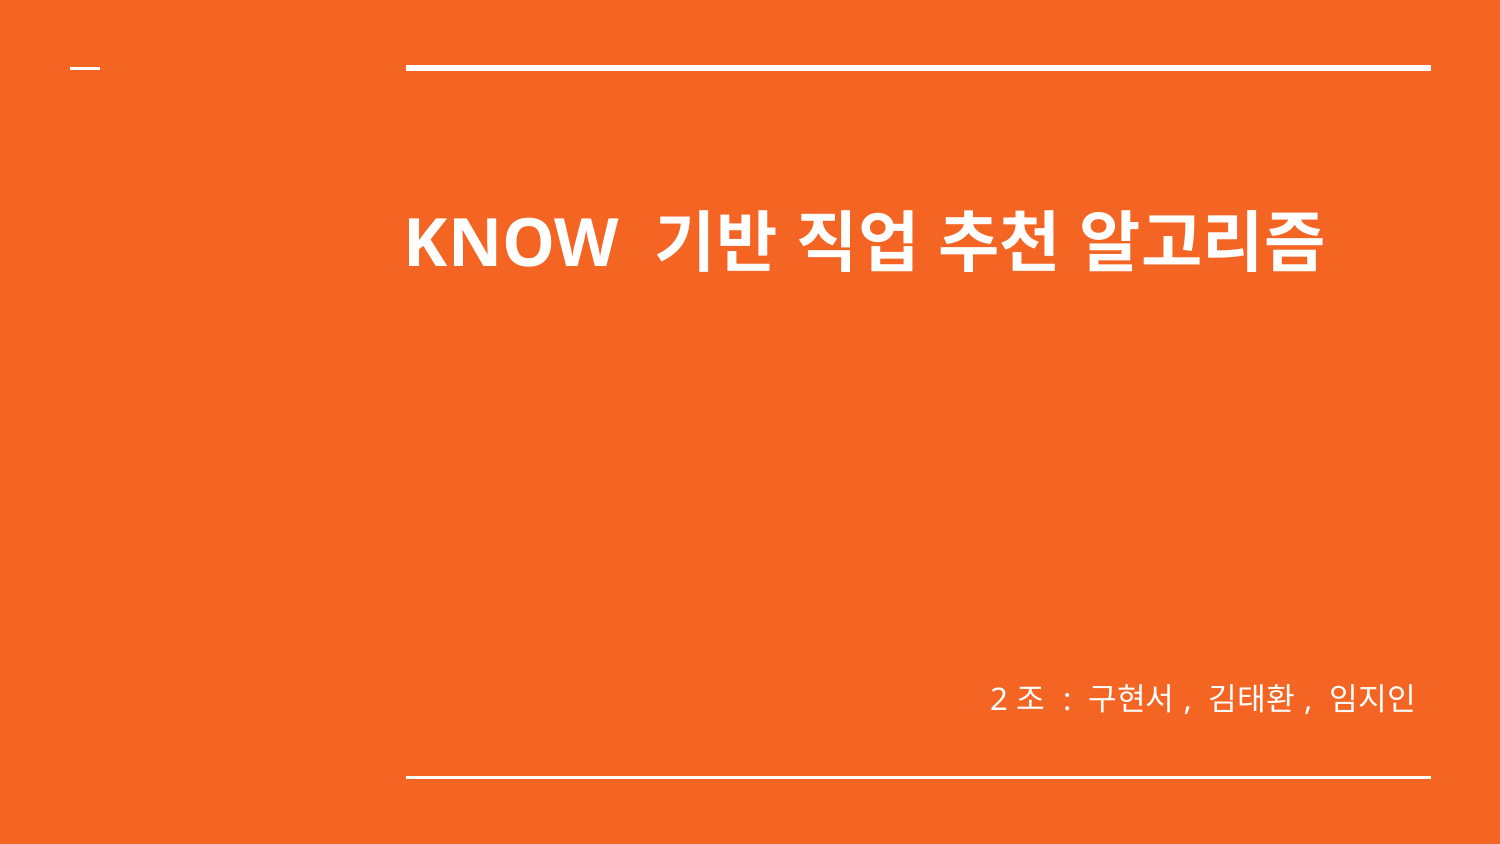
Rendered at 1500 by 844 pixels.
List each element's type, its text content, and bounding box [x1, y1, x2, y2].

title KNOW 기반 직업 추천 알고리즘 [389, 103, 1428, 357]
subtitle 2조 : 구현서, 김태환, 임지인 [392, 531, 1431, 735]
